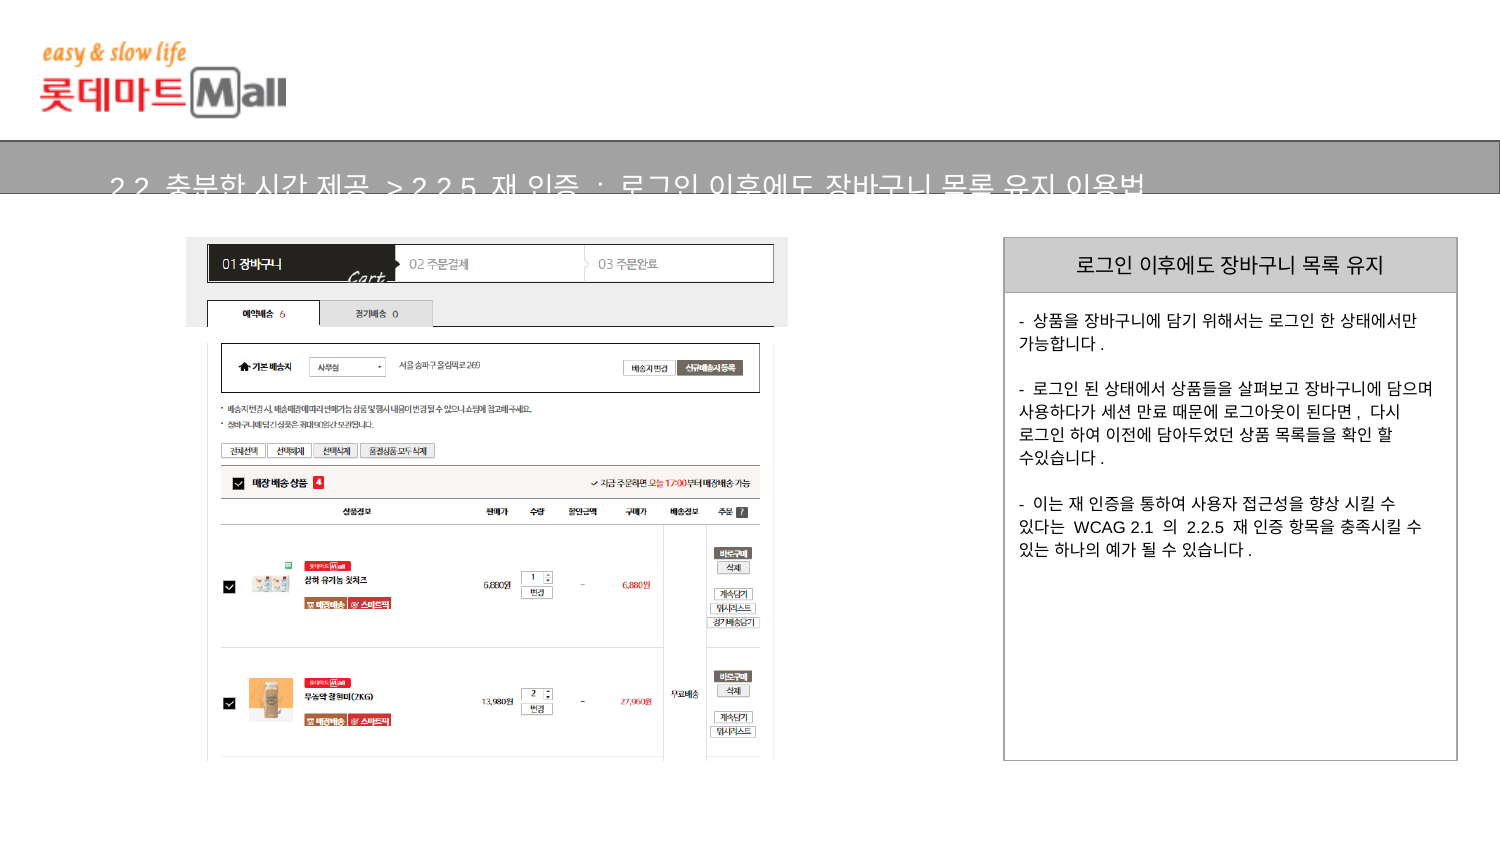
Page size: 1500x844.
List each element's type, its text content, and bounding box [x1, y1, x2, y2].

text_box - 상품을 장바구니에 담기 위해서는 로그인 한 상태에서만 가능합니다. - 로그인 된 상태에서 상품들을 살펴보고 장바구니에 담으며 사용하다가 세션 만료 때문에 로그아웃이 된다면, 다시 로그인 하여 이전에 담아두었던 상품 목록들을 확인 할 수있습니다. - 이는 재 인증을 통하여 사용자 접근성을 향상 시킬 수 있다는 WCAG 2.1 의 2.2.5 재 인증 항목을 충족시킬 수 있는 하나의 예가 될 수 있습니다. [1003, 293, 1457, 761]
picture [186, 237, 789, 761]
text_box 2.2 충분한 시간 제공 > 2.2.5 재 인증 : 로그인 이후에도 장바구니 목록 유지 이용법 [94, 137, 1406, 199]
text_box 로그인 이후에도 장바구니 목록 유지 [1003, 237, 1457, 293]
picture [39, 41, 286, 120]
